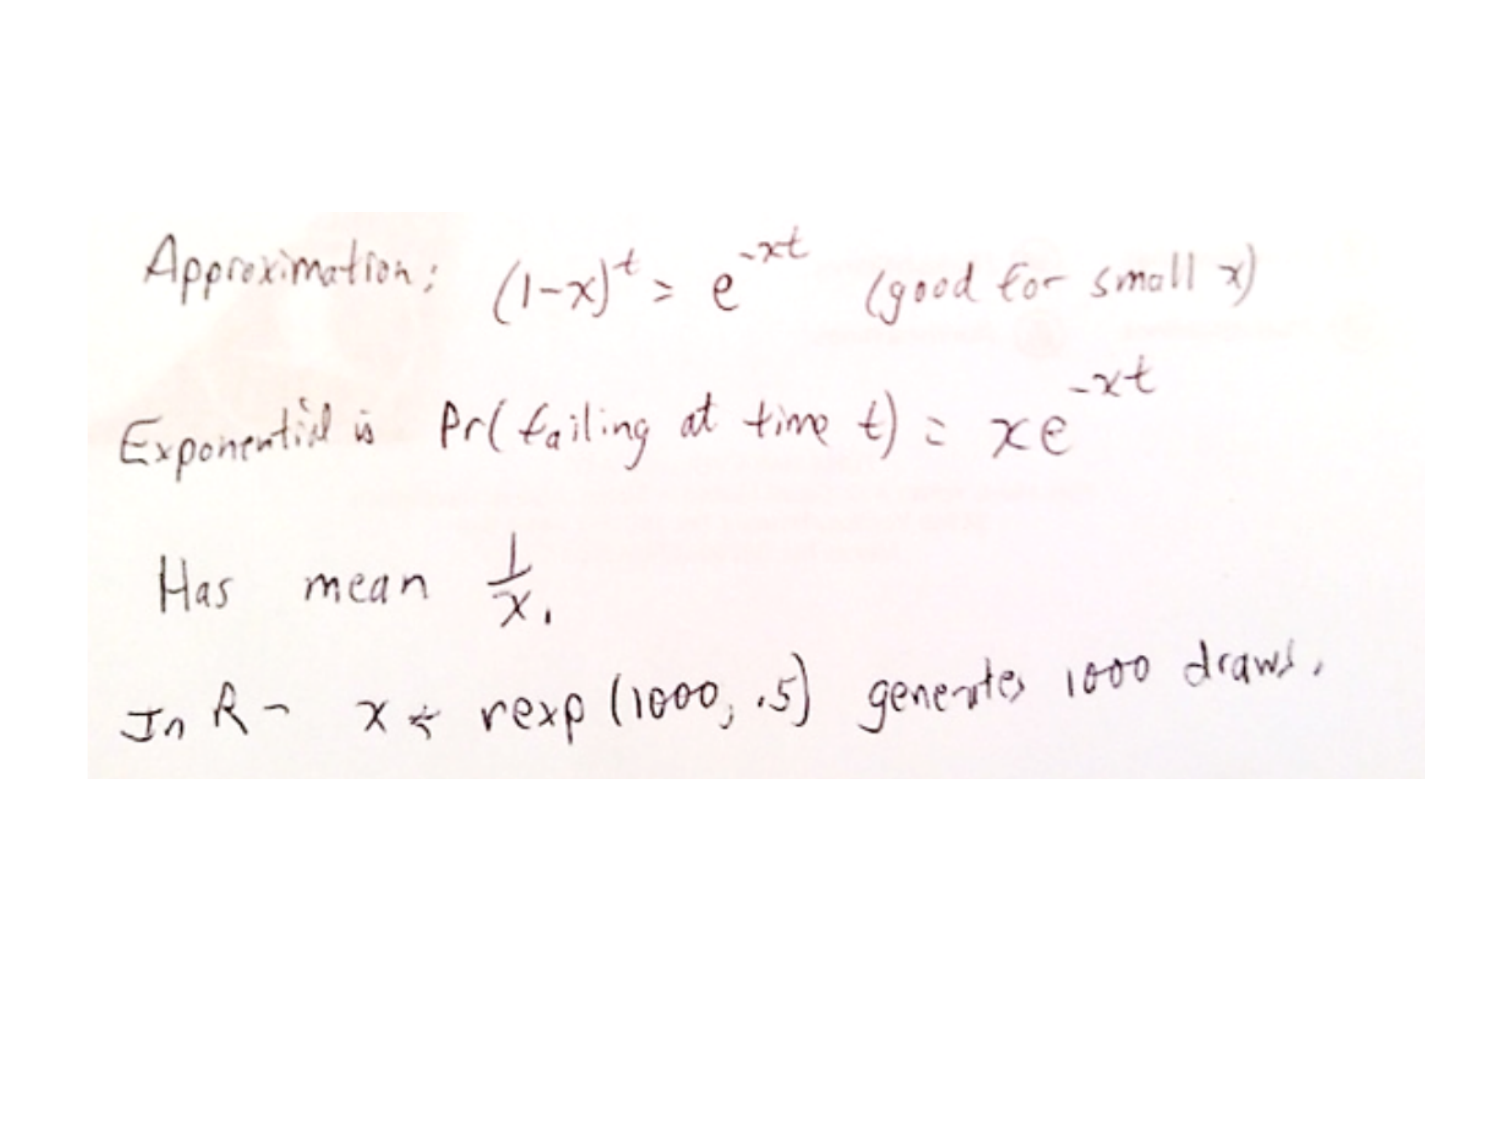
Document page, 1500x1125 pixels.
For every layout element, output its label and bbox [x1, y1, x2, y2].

picture [87, 212, 1426, 779]
